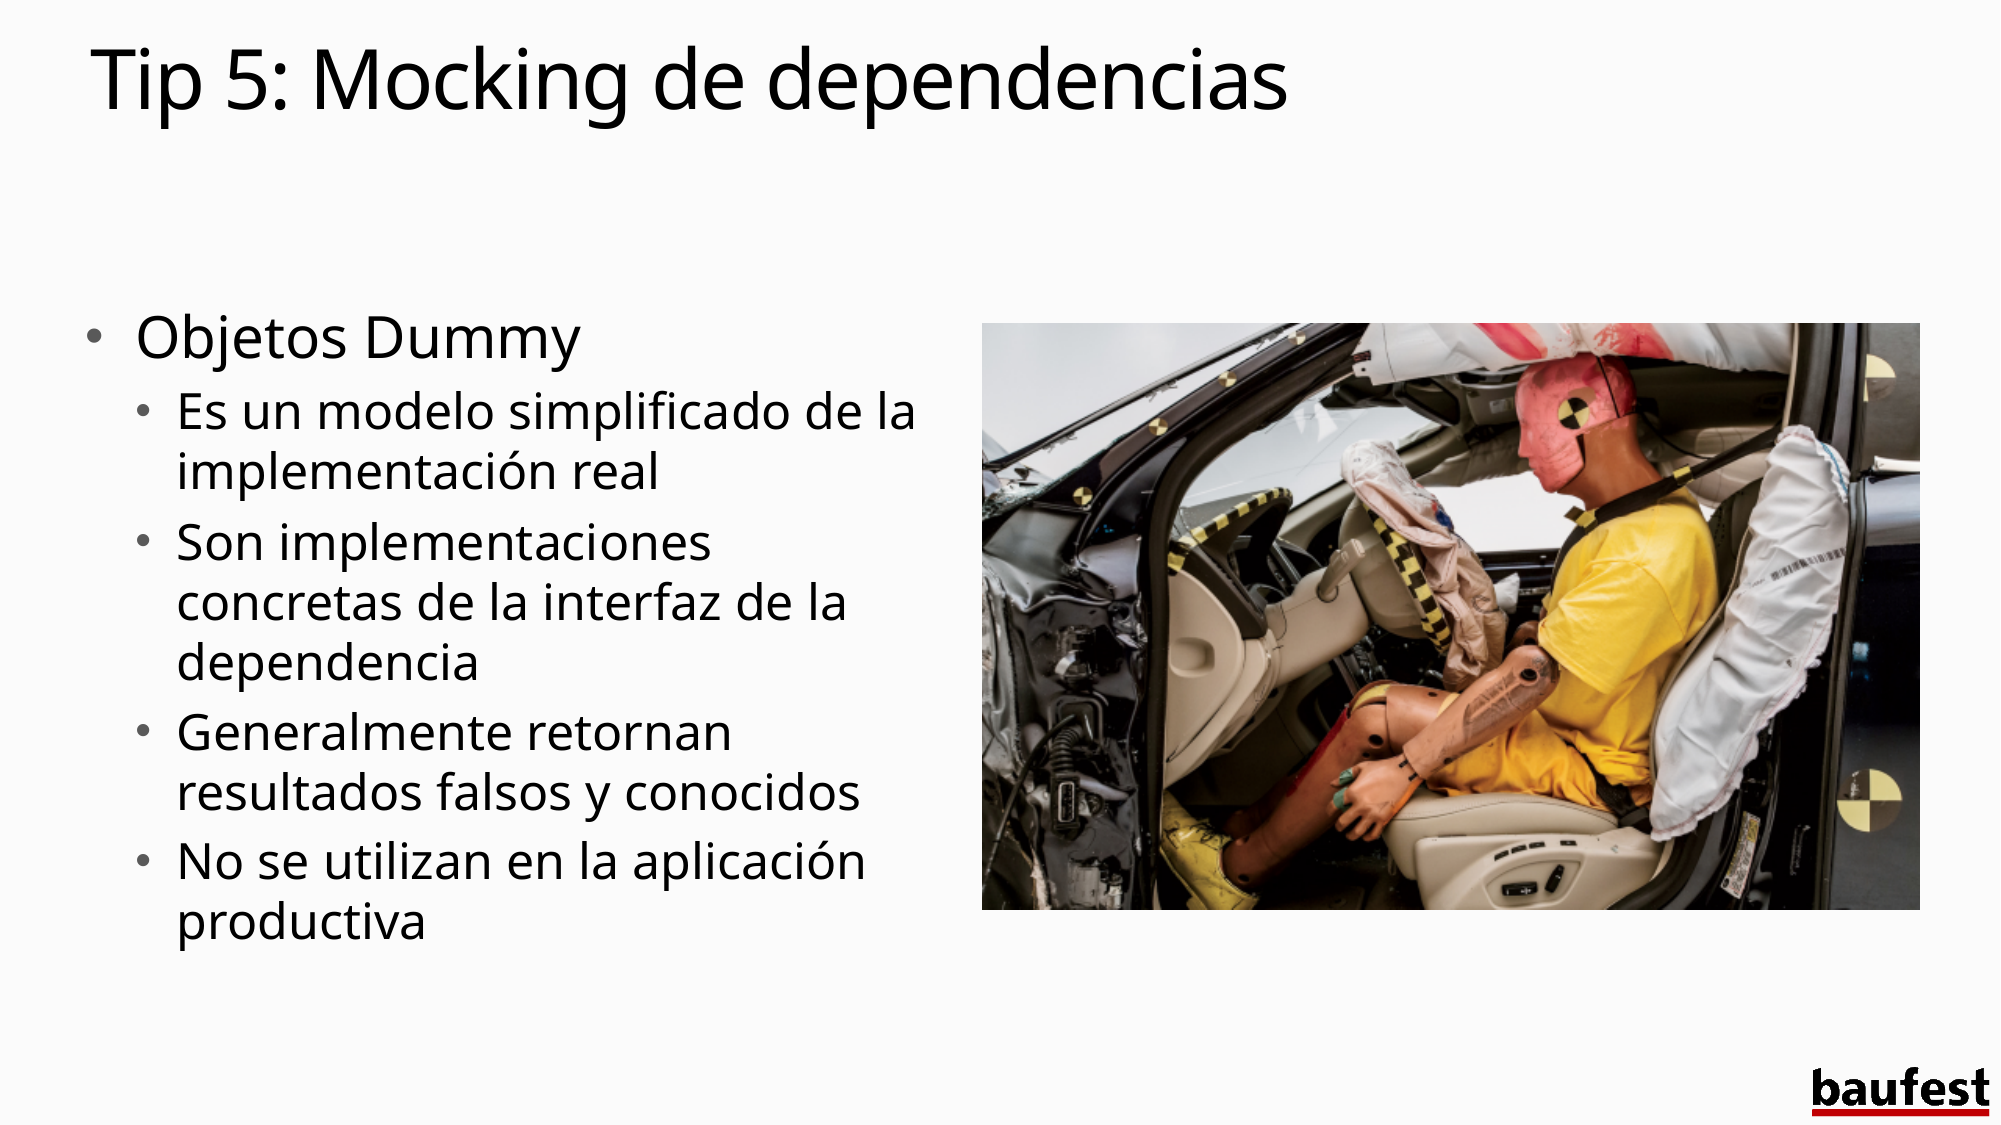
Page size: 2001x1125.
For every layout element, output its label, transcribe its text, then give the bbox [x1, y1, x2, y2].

picture [982, 323, 1921, 910]
title Tip 5: Mocking de dependencias [90, 37, 1920, 129]
picture [1812, 1066, 1990, 1117]
list Objetos Dummy Es un modelo simplificado de la implementación real Son implementaciones concretas de la interfaz de la dependencia Generalmente retornan resultados falsos y conocidos No se utilizan en la aplicación productiva [85, 299, 939, 1035]
